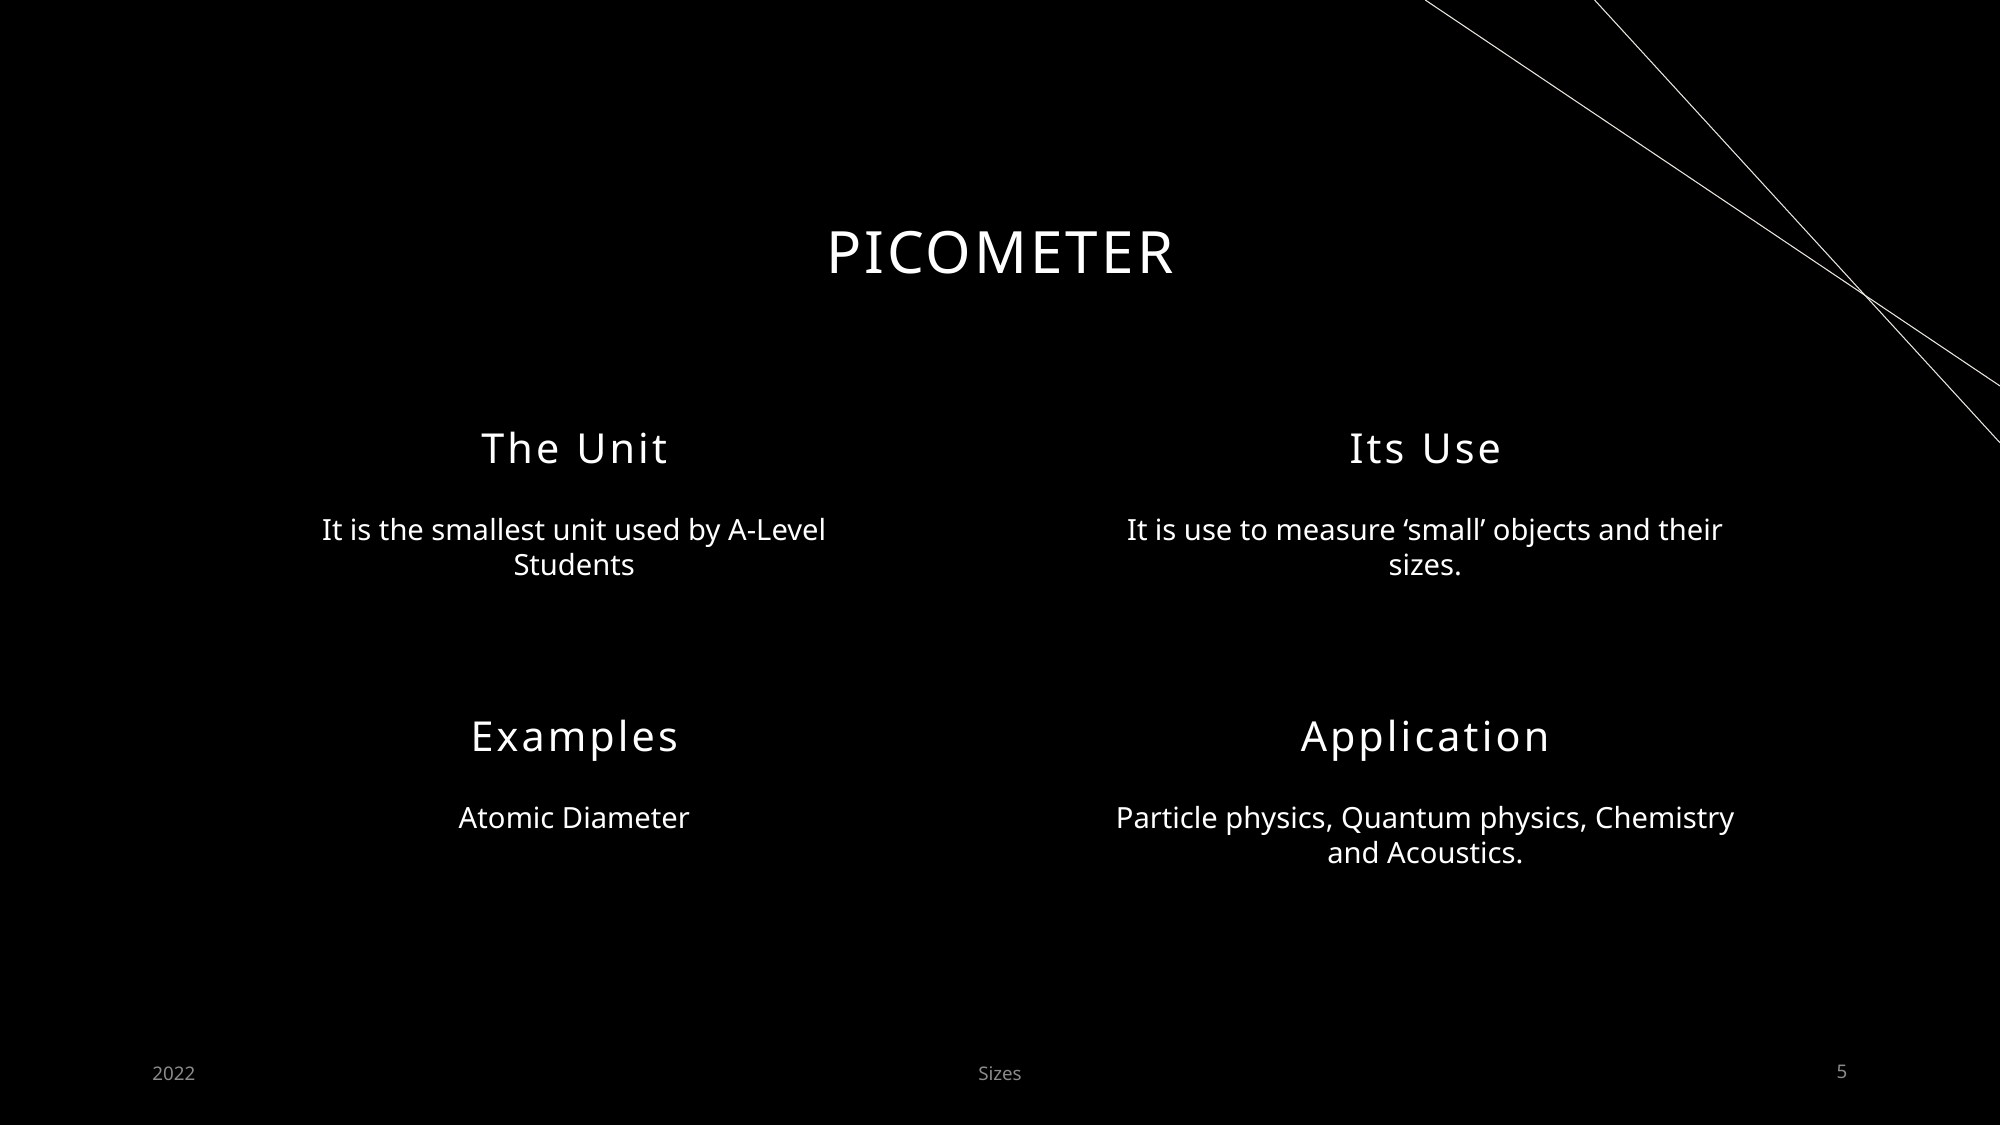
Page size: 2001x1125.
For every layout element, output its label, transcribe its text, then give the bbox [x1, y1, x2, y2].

slide_number 5 [1412, 1042, 1863, 1103]
slide_number 2022 [137, 1042, 588, 1103]
list It is the smallest unit used by A-Level Students [243, 503, 905, 678]
list The Unit [243, 420, 906, 481]
list Examples [243, 708, 906, 769]
list Atomic Diameter [243, 791, 906, 966]
title PICOMETER [309, 146, 1691, 364]
list It is use to measure ‘small’ objects and their sizes. [1094, 503, 1756, 678]
list Its Use [1094, 420, 1757, 481]
list Application [1094, 708, 1756, 769]
list Particle physics, Quantum physics, Chemistry and Acoustics. [1094, 791, 1756, 966]
footer Sizes [662, 1042, 1338, 1103]
